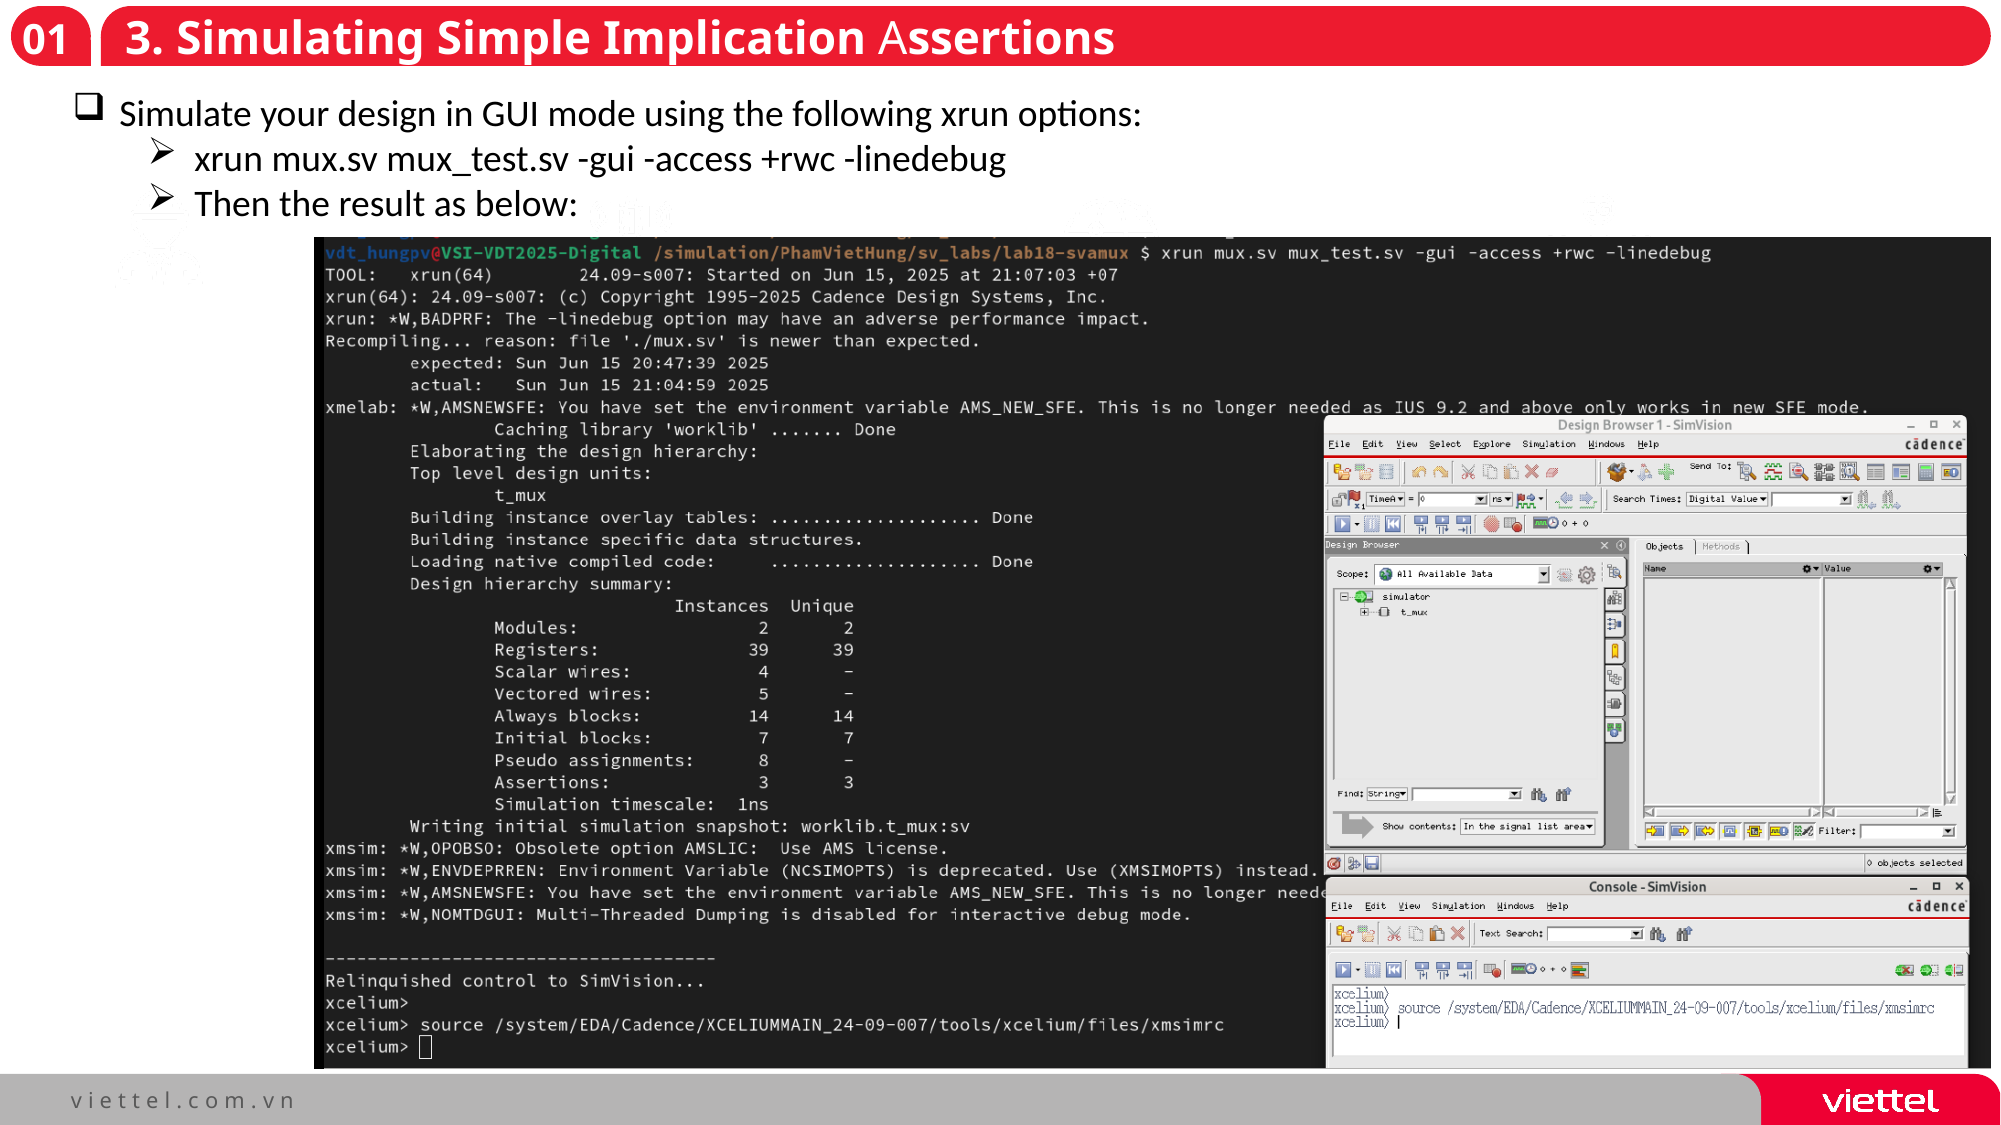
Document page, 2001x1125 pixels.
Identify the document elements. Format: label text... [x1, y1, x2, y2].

title 3. Simulating Simple Implication Assertions [109, 5, 1991, 66]
picture [314, 192, 1991, 1069]
text_box Simulate your design in GUI mode using the following xrun options: xrun mux.sv mux_test.sv -gui -access +rwc -linedebug Then the result as below: [57, 81, 1943, 1027]
picture [1818, 1085, 1942, 1115]
picture [109, 189, 209, 288]
text_box 01 [7, 5, 85, 71]
